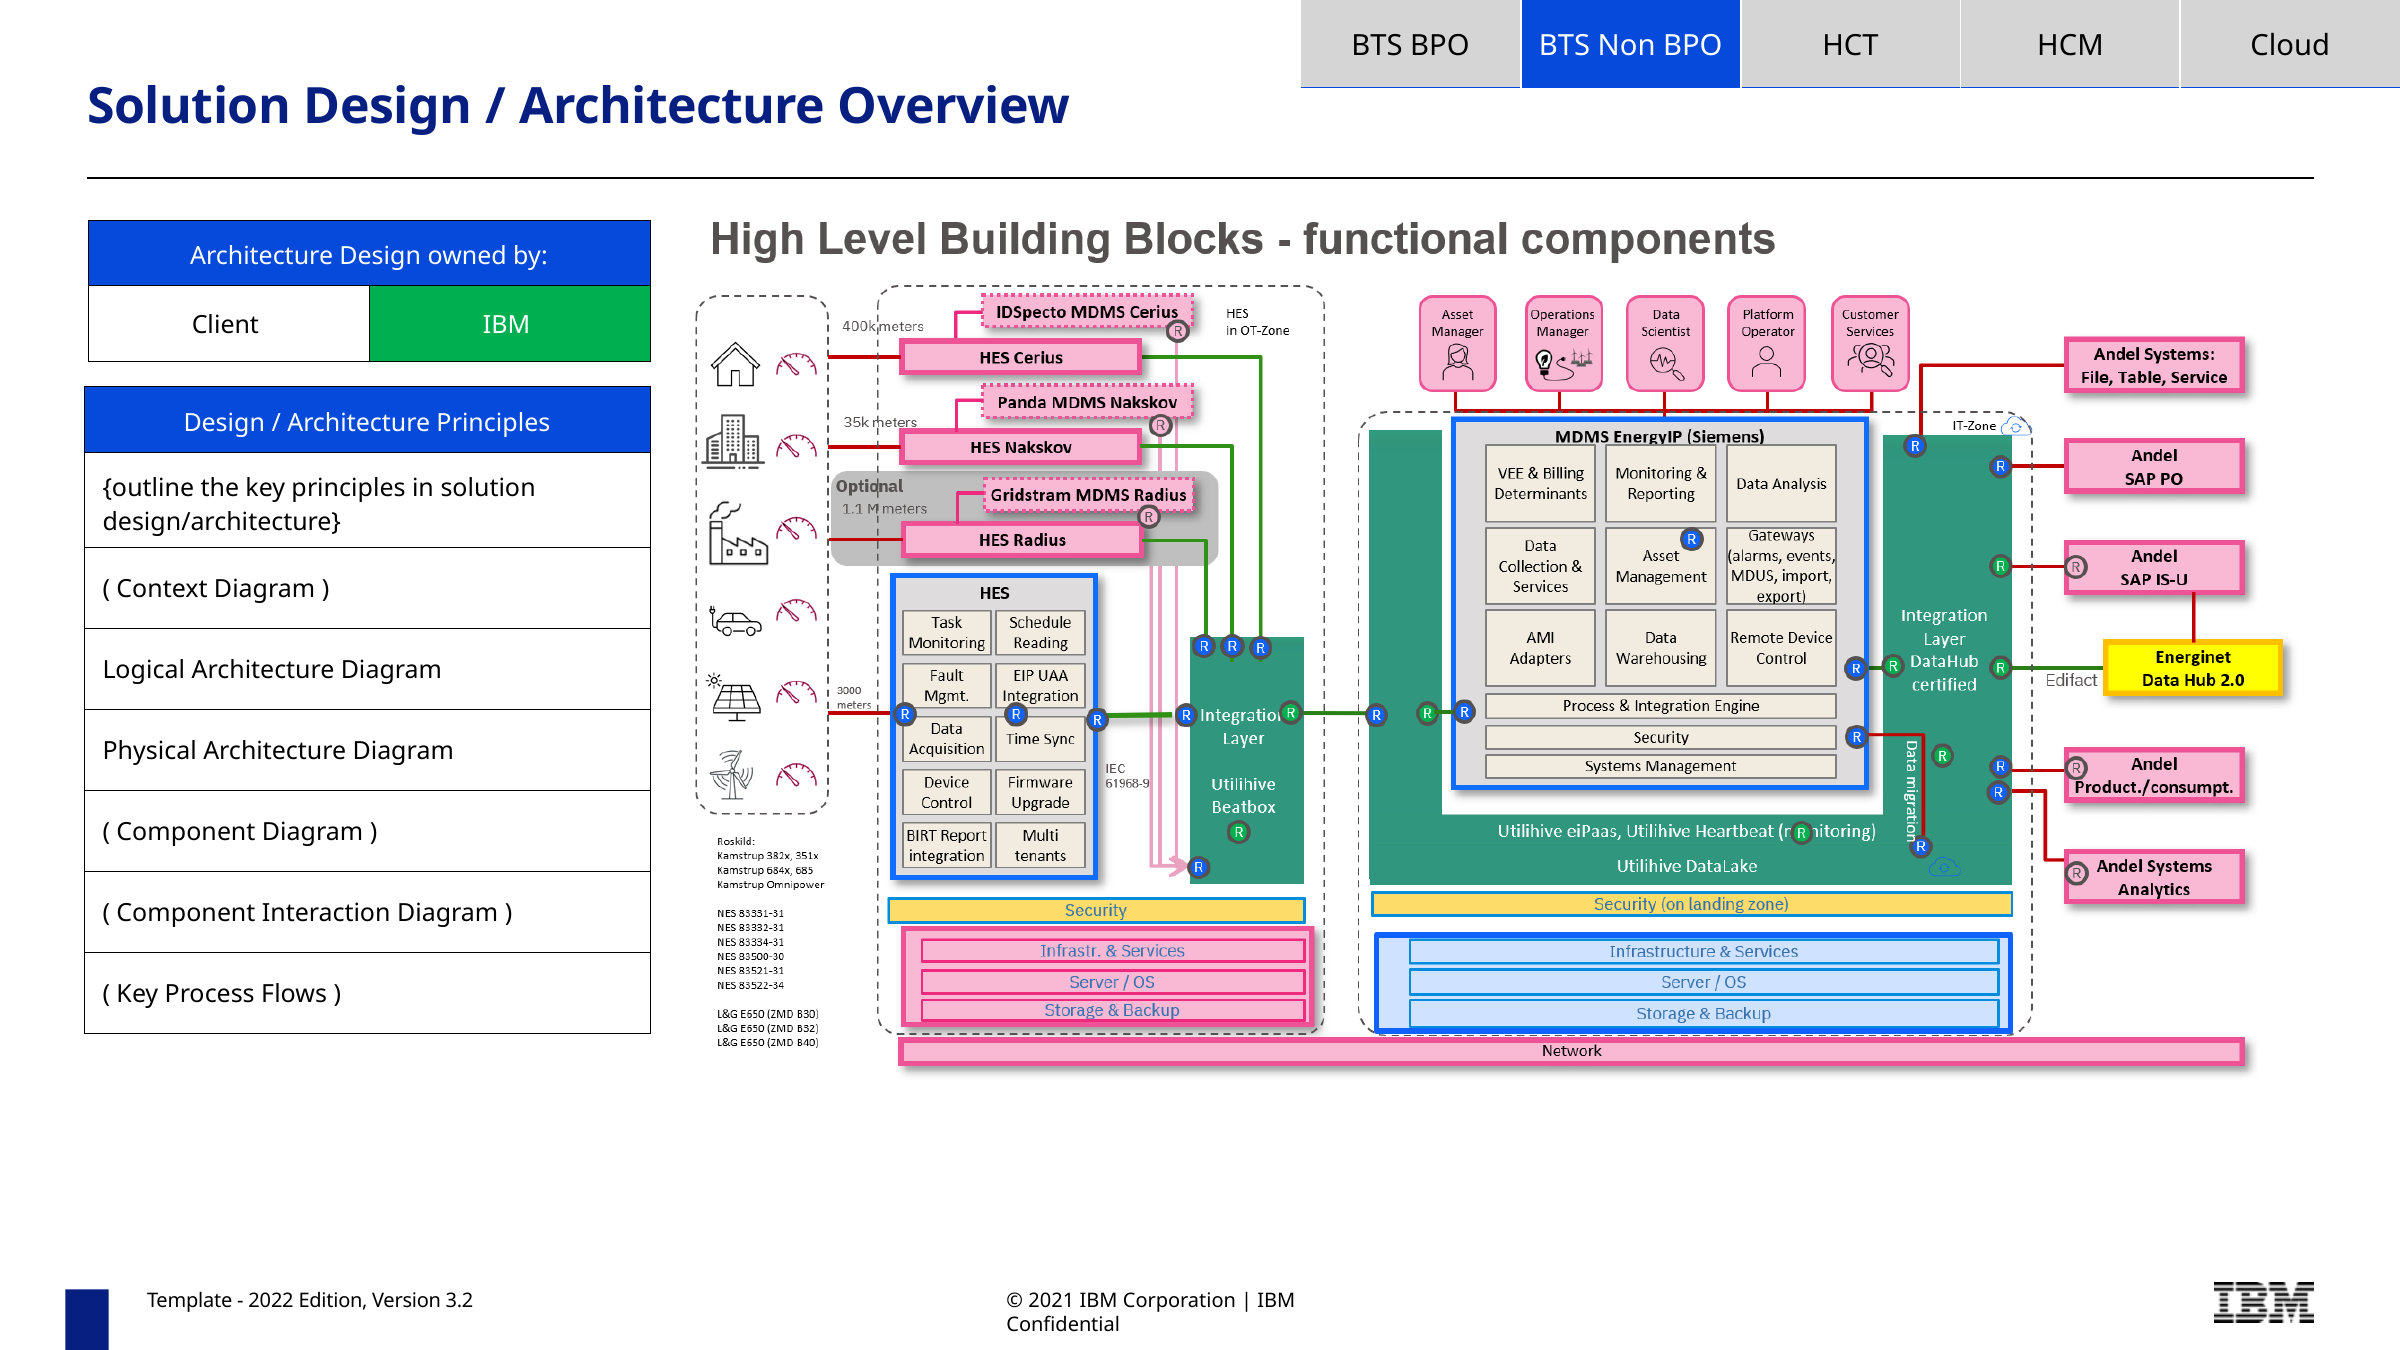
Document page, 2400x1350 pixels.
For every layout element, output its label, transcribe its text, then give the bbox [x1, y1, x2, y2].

picture [2214, 1282, 2314, 1323]
table_header Architecture Design owned by: [89, 221, 650, 285]
table_cell IBM [370, 286, 650, 361]
table_header Cloud [2181, 0, 2400, 87]
slide_number Template - 2022 Edition, Version 3.2 [144, 1287, 495, 1312]
table_cell ( Component Interaction Diagram ) [85, 872, 650, 952]
table_cell {outline the key principles in solution design/architecture} [85, 453, 650, 547]
table_header Design / Architecture Principles [85, 387, 650, 452]
table_cell ( Component Diagram ) [85, 791, 650, 871]
table_header BTS BPO [1301, 0, 1520, 87]
table_header HCM [1961, 0, 2179, 87]
table_cell ( Context Diagram ) [85, 548, 650, 628]
table_header HCT [1742, 0, 1960, 87]
table_cell Client [89, 286, 369, 361]
footer © 2021 IBM Corporation | IBM Confidential [1003, 1287, 1397, 1312]
table_header BTS Non BPO [1522, 0, 1740, 87]
table_cell Physical Architecture Diagram [85, 710, 650, 790]
table_cell Logical Architecture Diagram [85, 629, 650, 709]
text_box Solution Design / Architecture Overview [84, 71, 1301, 134]
table_cell ( Key Process Flows ) [85, 953, 650, 1033]
picture [686, 204, 2344, 1080]
